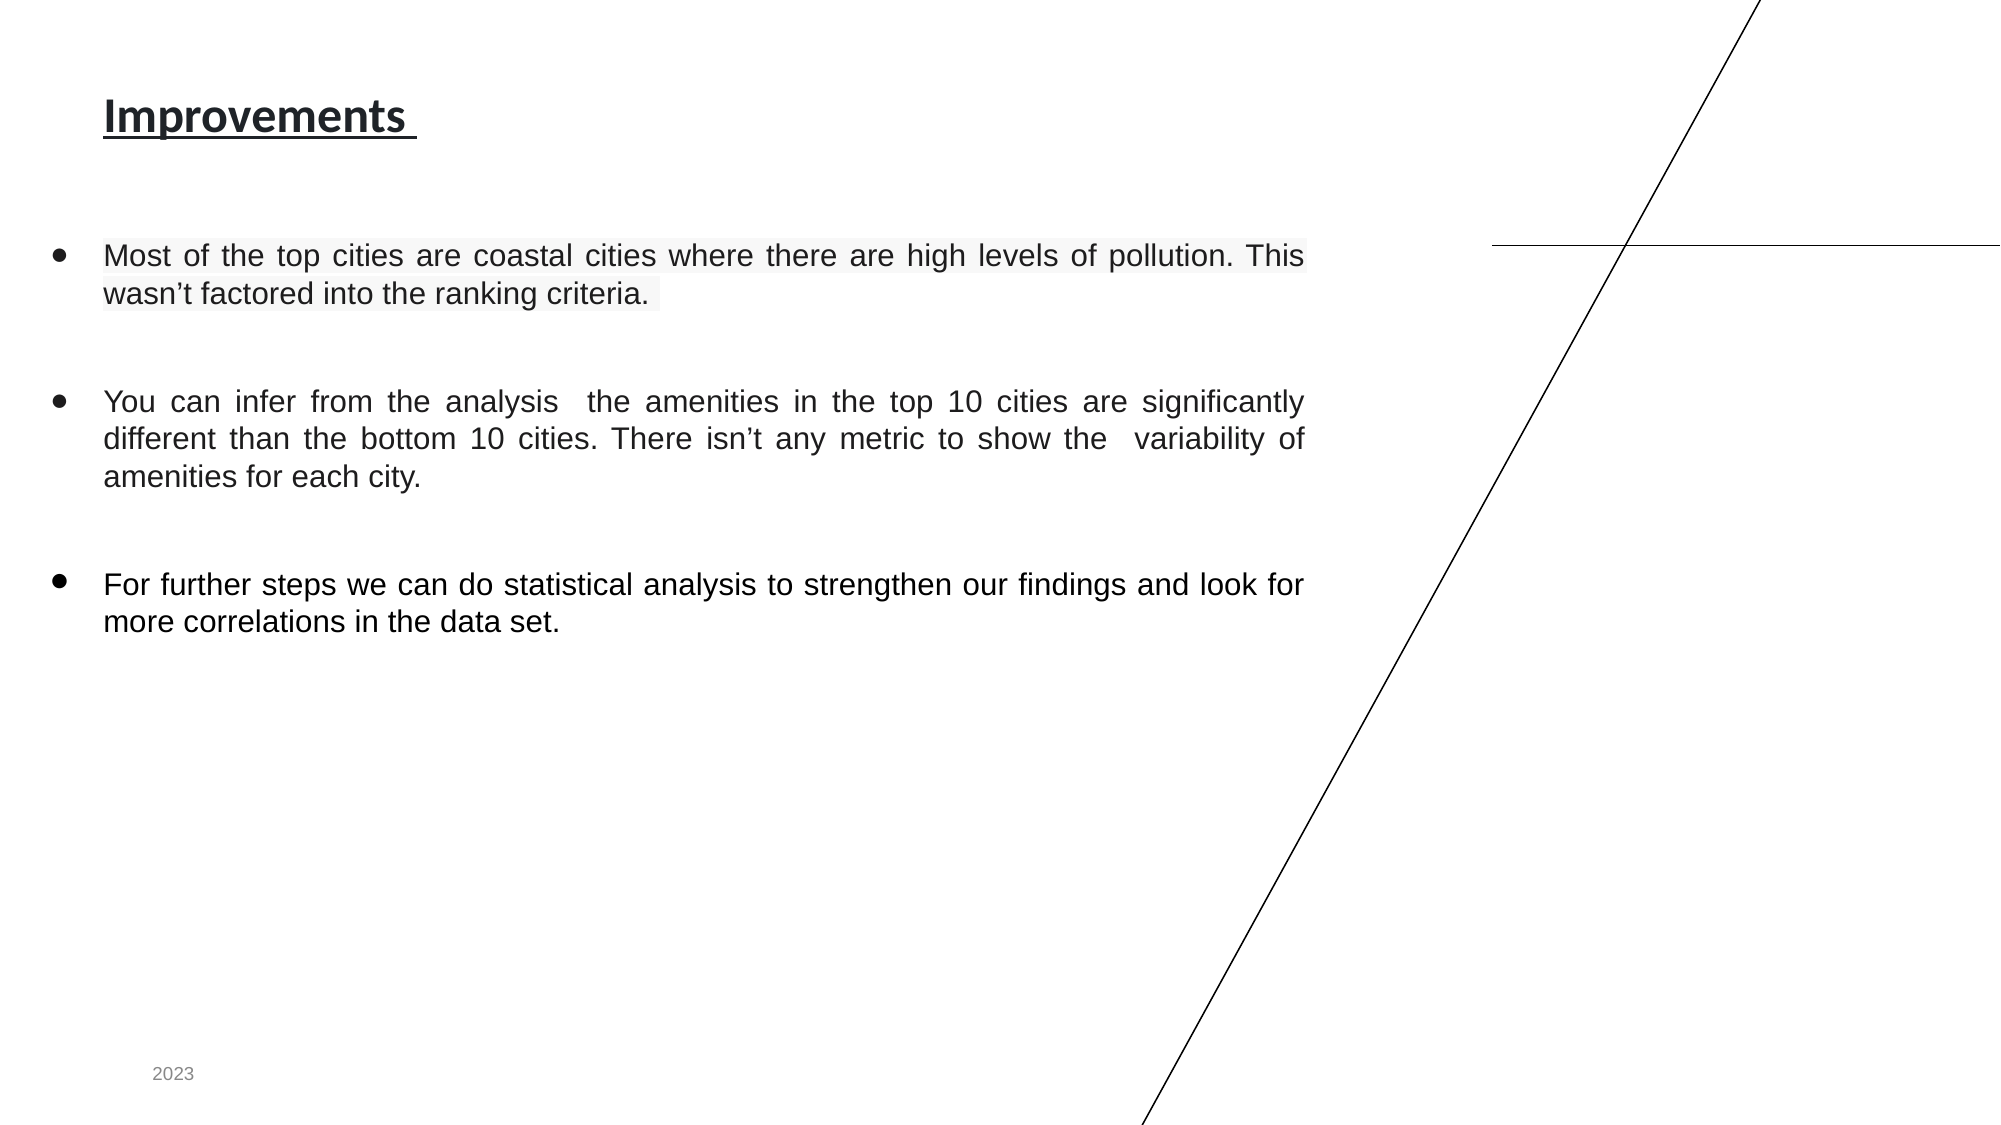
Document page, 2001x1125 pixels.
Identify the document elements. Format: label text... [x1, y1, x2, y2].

slide_number 2023 [137, 1042, 338, 1103]
list Improvements Most of the top cities are coastal cities where there are high levels of pollution. This wasn’t factored into the ranking criteria. You can infer from the analysis the amenities in the top 10 cities are significantly different than the bottom 10 cities. There isn’t any metric to show the variability of amenities for each city. For further steps we can do statistical analysis to strengthen our findings and look for more correlations in the data set. [13, 74, 1323, 1103]
